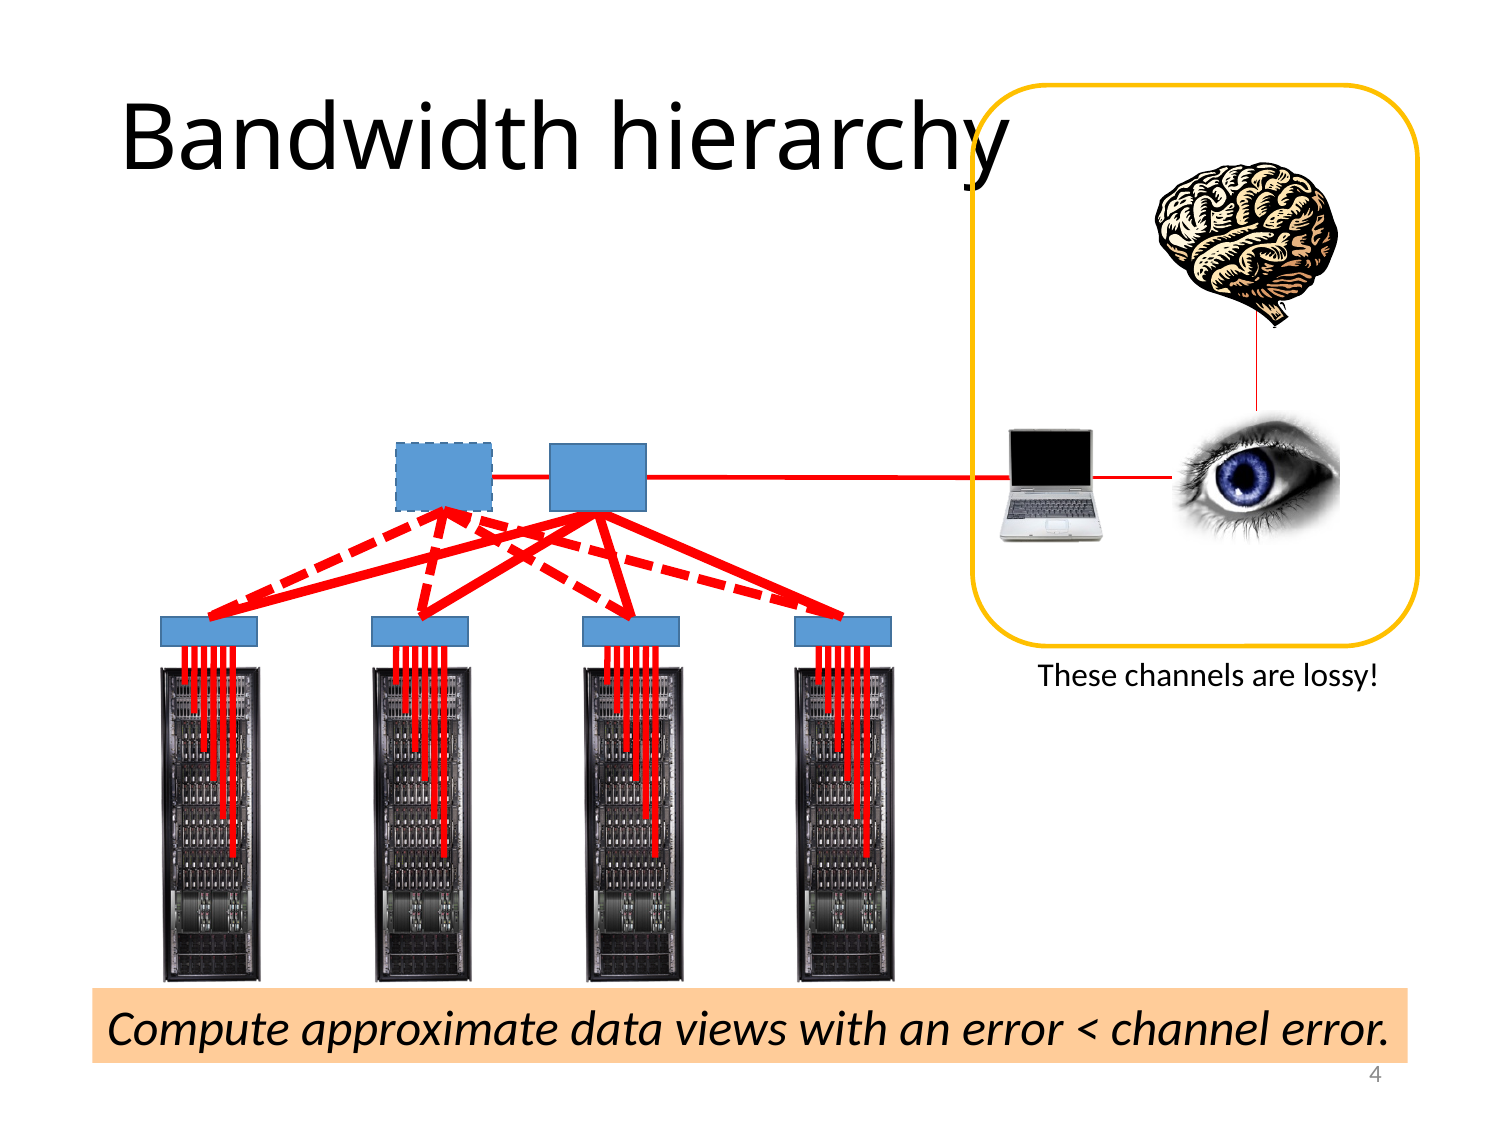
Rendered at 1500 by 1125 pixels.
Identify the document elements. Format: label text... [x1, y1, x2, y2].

text_box Compute approximate data views with an error < channel error. [92, 988, 1408, 1063]
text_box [160, 443, 896, 983]
title Bandwidth hierarchy [103, 59, 1397, 221]
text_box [972, 85, 1418, 702]
slide_number 4 [1059, 1042, 1397, 1103]
